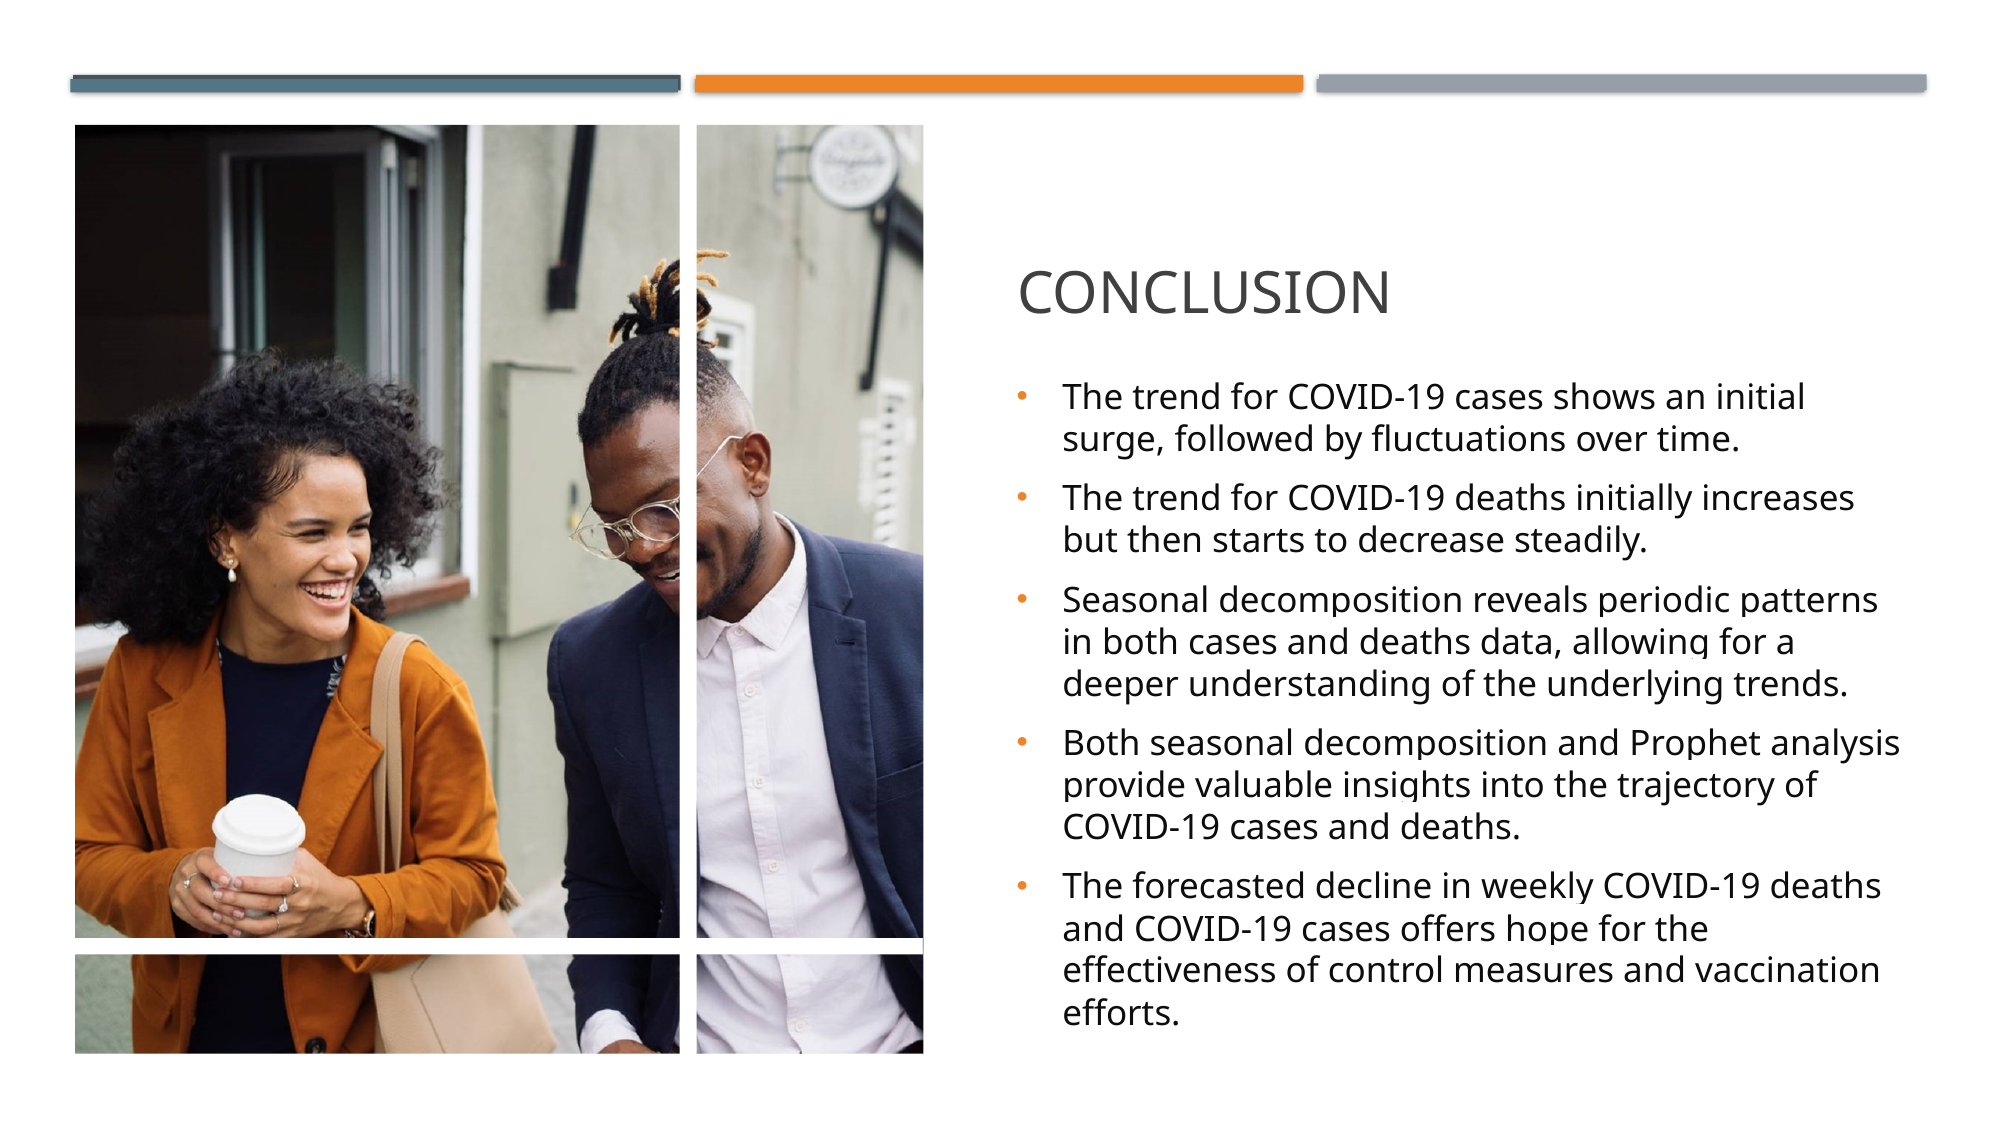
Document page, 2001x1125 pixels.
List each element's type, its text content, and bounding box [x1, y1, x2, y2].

list The trend for COVID-19 cases shows an initial surge, followed by fluctuations over time. The trend for COVID-19 deaths initially increases but then starts to decrease steadily. Seasonal decomposition reveals periodic patterns in both cases and deaths data, allowing for a deeper understanding of the underlying trends. Both seasonal decomposition and Prophet analysis provide valuable insights into the trajectory of COVID-19 cases and deaths. The forecasted decline in weekly COVID-19 deaths and COVID-19 cases offers hope for the effectiveness of control measures and vaccination efforts. [1001, 366, 1925, 1054]
picture [74, 124, 924, 1055]
title Conclusion [1001, 121, 1925, 333]
